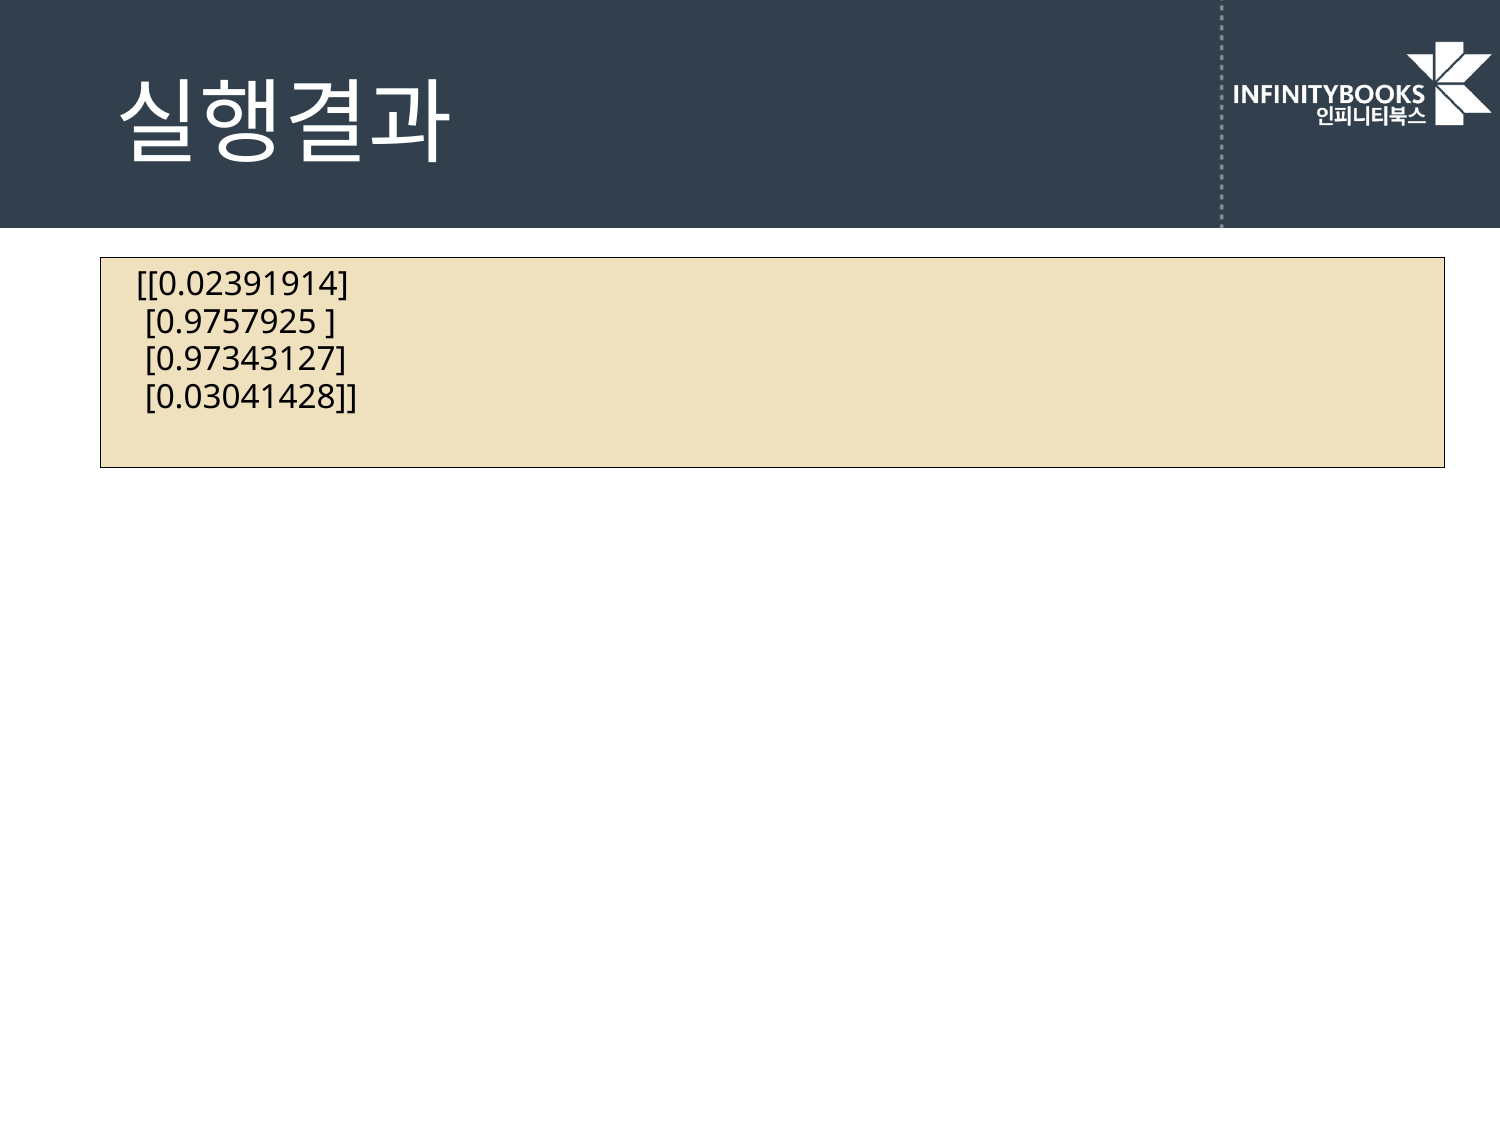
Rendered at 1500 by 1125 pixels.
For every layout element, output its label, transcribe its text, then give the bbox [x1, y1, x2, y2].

picture [0, 0, 1500, 228]
text_box [[0.02391914] [0.9757925 ] [0.97343127] [0.03041428]] [100, 257, 1445, 468]
title 실행결과 [100, 37, 1438, 200]
